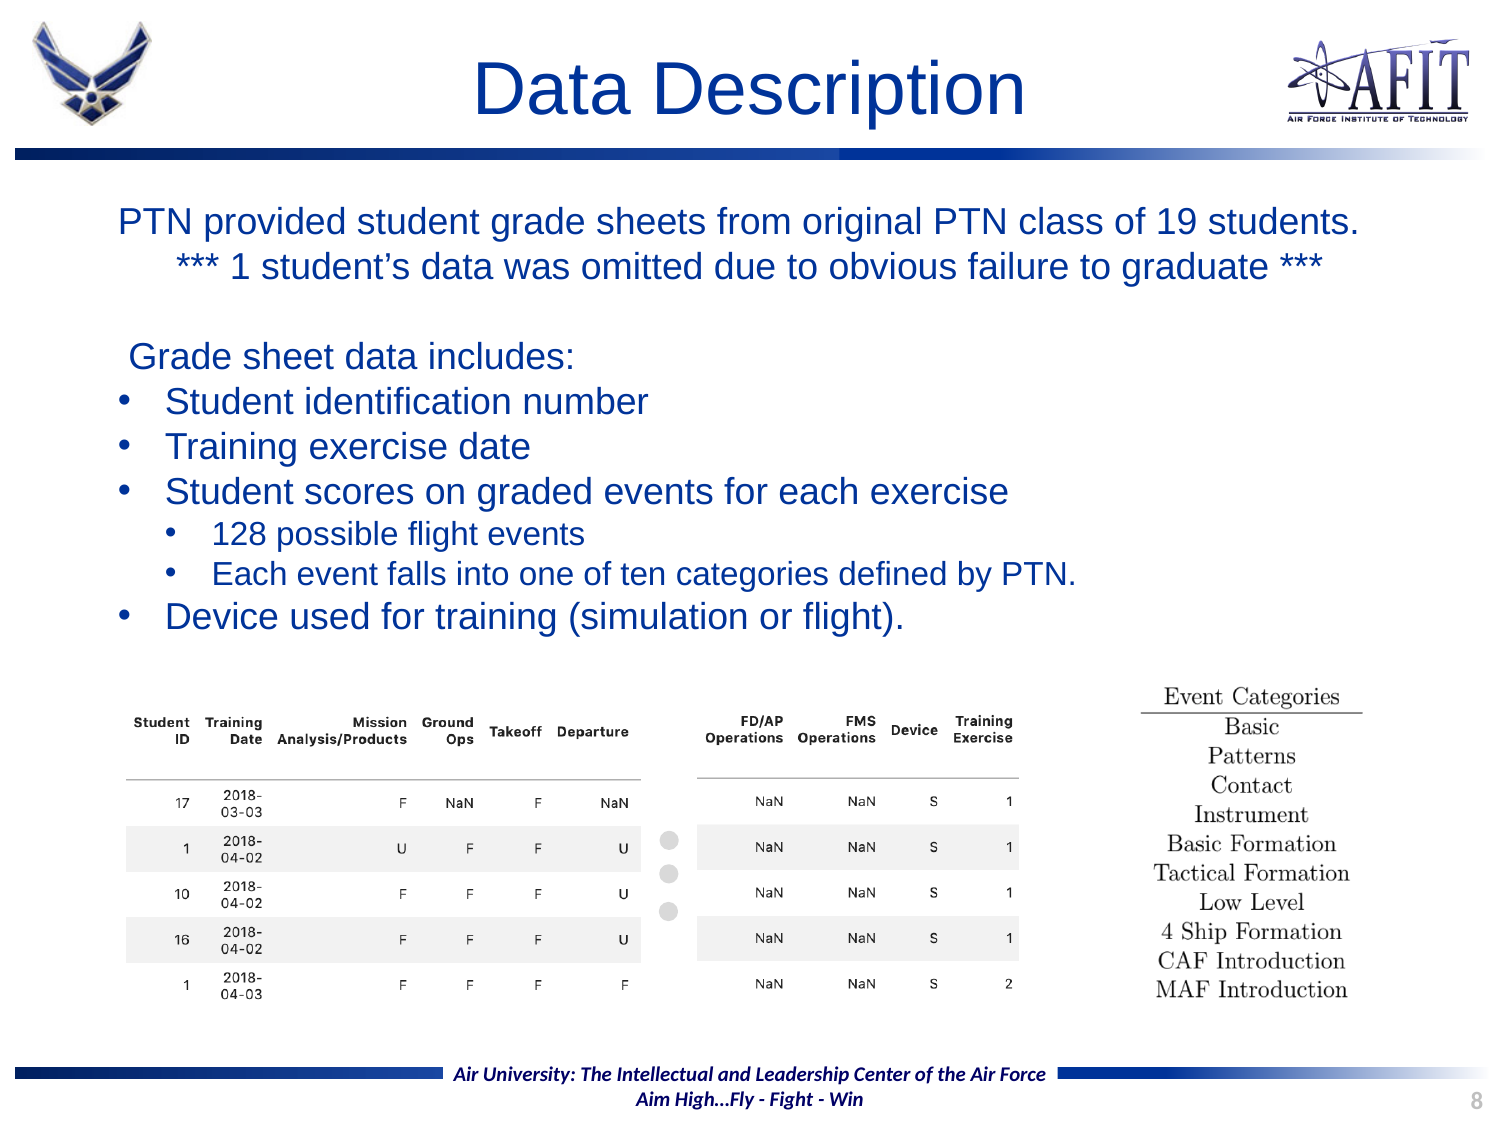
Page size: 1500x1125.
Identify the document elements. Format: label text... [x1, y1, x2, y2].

title Data Description [223, 32, 1277, 139]
text_box [658, 901, 678, 922]
picture [1126, 676, 1374, 1014]
picture [697, 688, 1026, 1014]
picture [126, 688, 641, 1014]
text_box [659, 864, 679, 884]
text_box [659, 830, 679, 850]
list PTN provided student grade sheets from original PTN class of 19 students. *** 1 student’s data was omitted due to obvious failure to graduate *** Grade sheet data includes: Student identification number Training exercise date Student scores on graded events for each exercise 128 possible flight events Each event falls into one of ten categories defined by PTN. Device used for training (simulation or flight). [103, 189, 1397, 1014]
picture [1285, 36, 1471, 126]
picture [32, 21, 152, 126]
